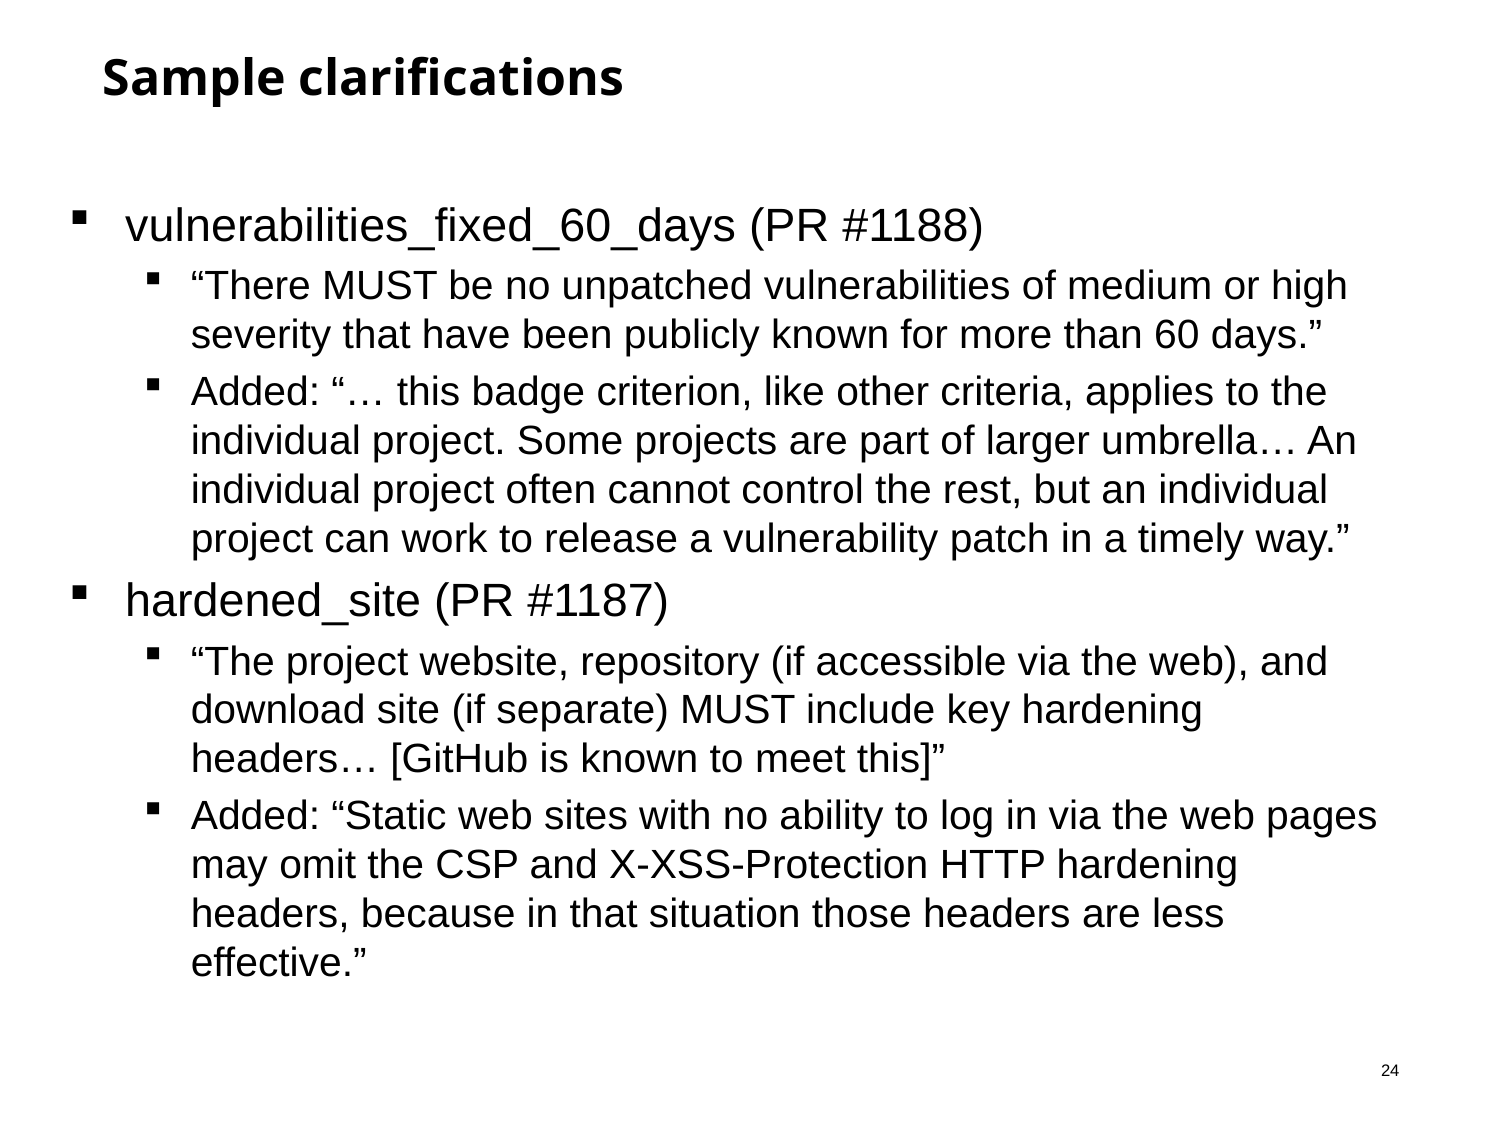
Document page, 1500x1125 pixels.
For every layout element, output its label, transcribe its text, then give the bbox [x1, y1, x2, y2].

title Sample clarifications [87, 37, 1376, 113]
list vulnerabilities_fixed_60_days (PR #1188) “There MUST be no unpatched vulnerabilities of medium or high severity that have been publicly known for more than 60 days.” Added: “… this badge criterion, like other criteria, applies to the individual project. Some projects are part of larger umbrella… An individual project often cannot control the rest, but an individual project can work to release a vulnerability patch in a timely way.” hardened_site (PR #1187) “The project website, repository (if accessible via the web), and download site (if separate) MUST include key hardening headers… [GitHub is known to meet this]” Added: “Static web sites with no ability to log in via the web pages may omit the CSP and X-XSS-Protection HTTP hardening headers, because in that situation those headers are less effective.” [53, 187, 1401, 1013]
slide_number 23 [1101, 1012, 1415, 1088]
